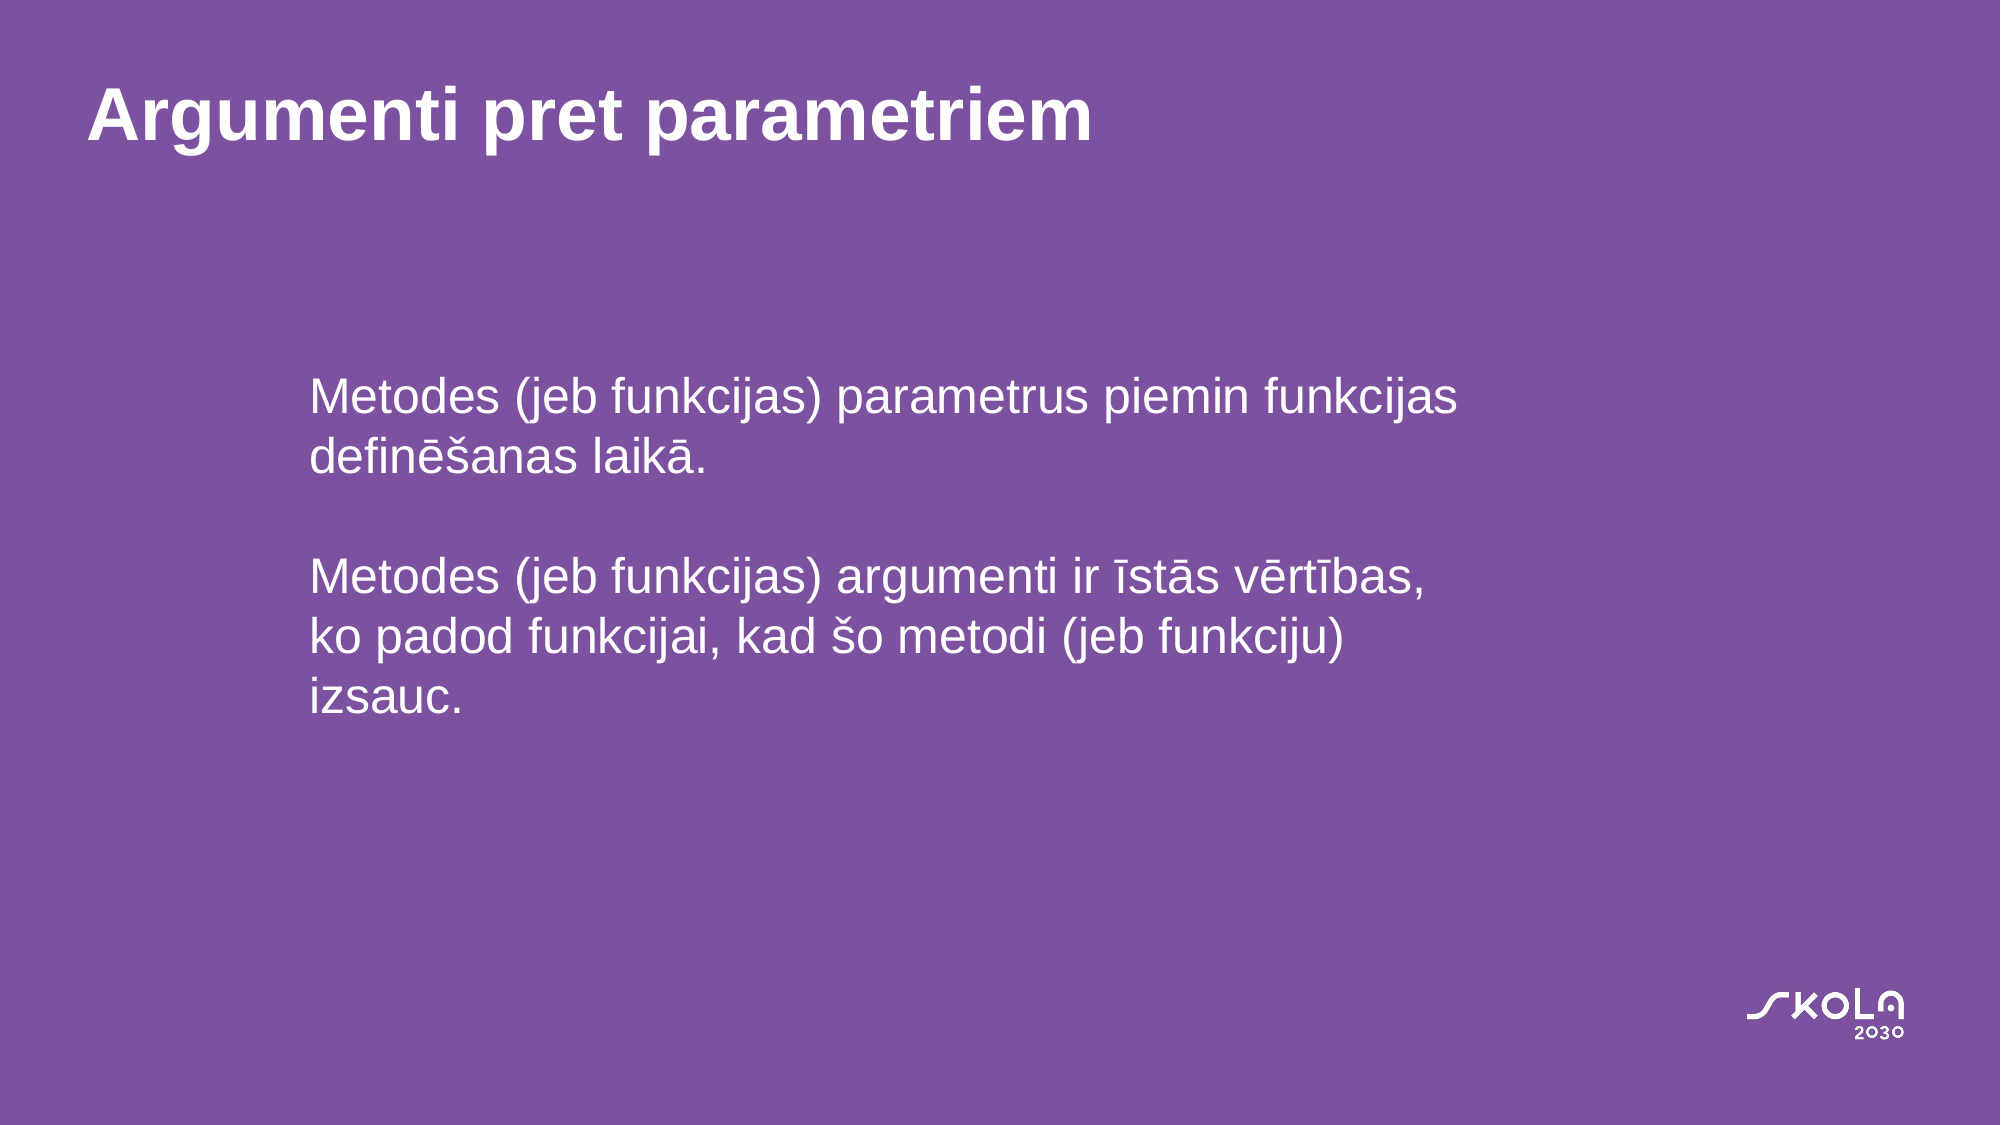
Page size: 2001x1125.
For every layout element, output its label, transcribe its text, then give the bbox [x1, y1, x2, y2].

title Argumenti pret parametriem [71, 68, 1479, 280]
list Metodes (jeb funkcijas) parametrus piemin funkcijas definēšanas laikā. Metodes (jeb funkcijas) argumenti ir īstās vērtības, ko padod funkcijai, kad šo metodi (jeb funkciju) izsauc. [294, 355, 1500, 998]
picture [1747, 988, 1904, 1040]
